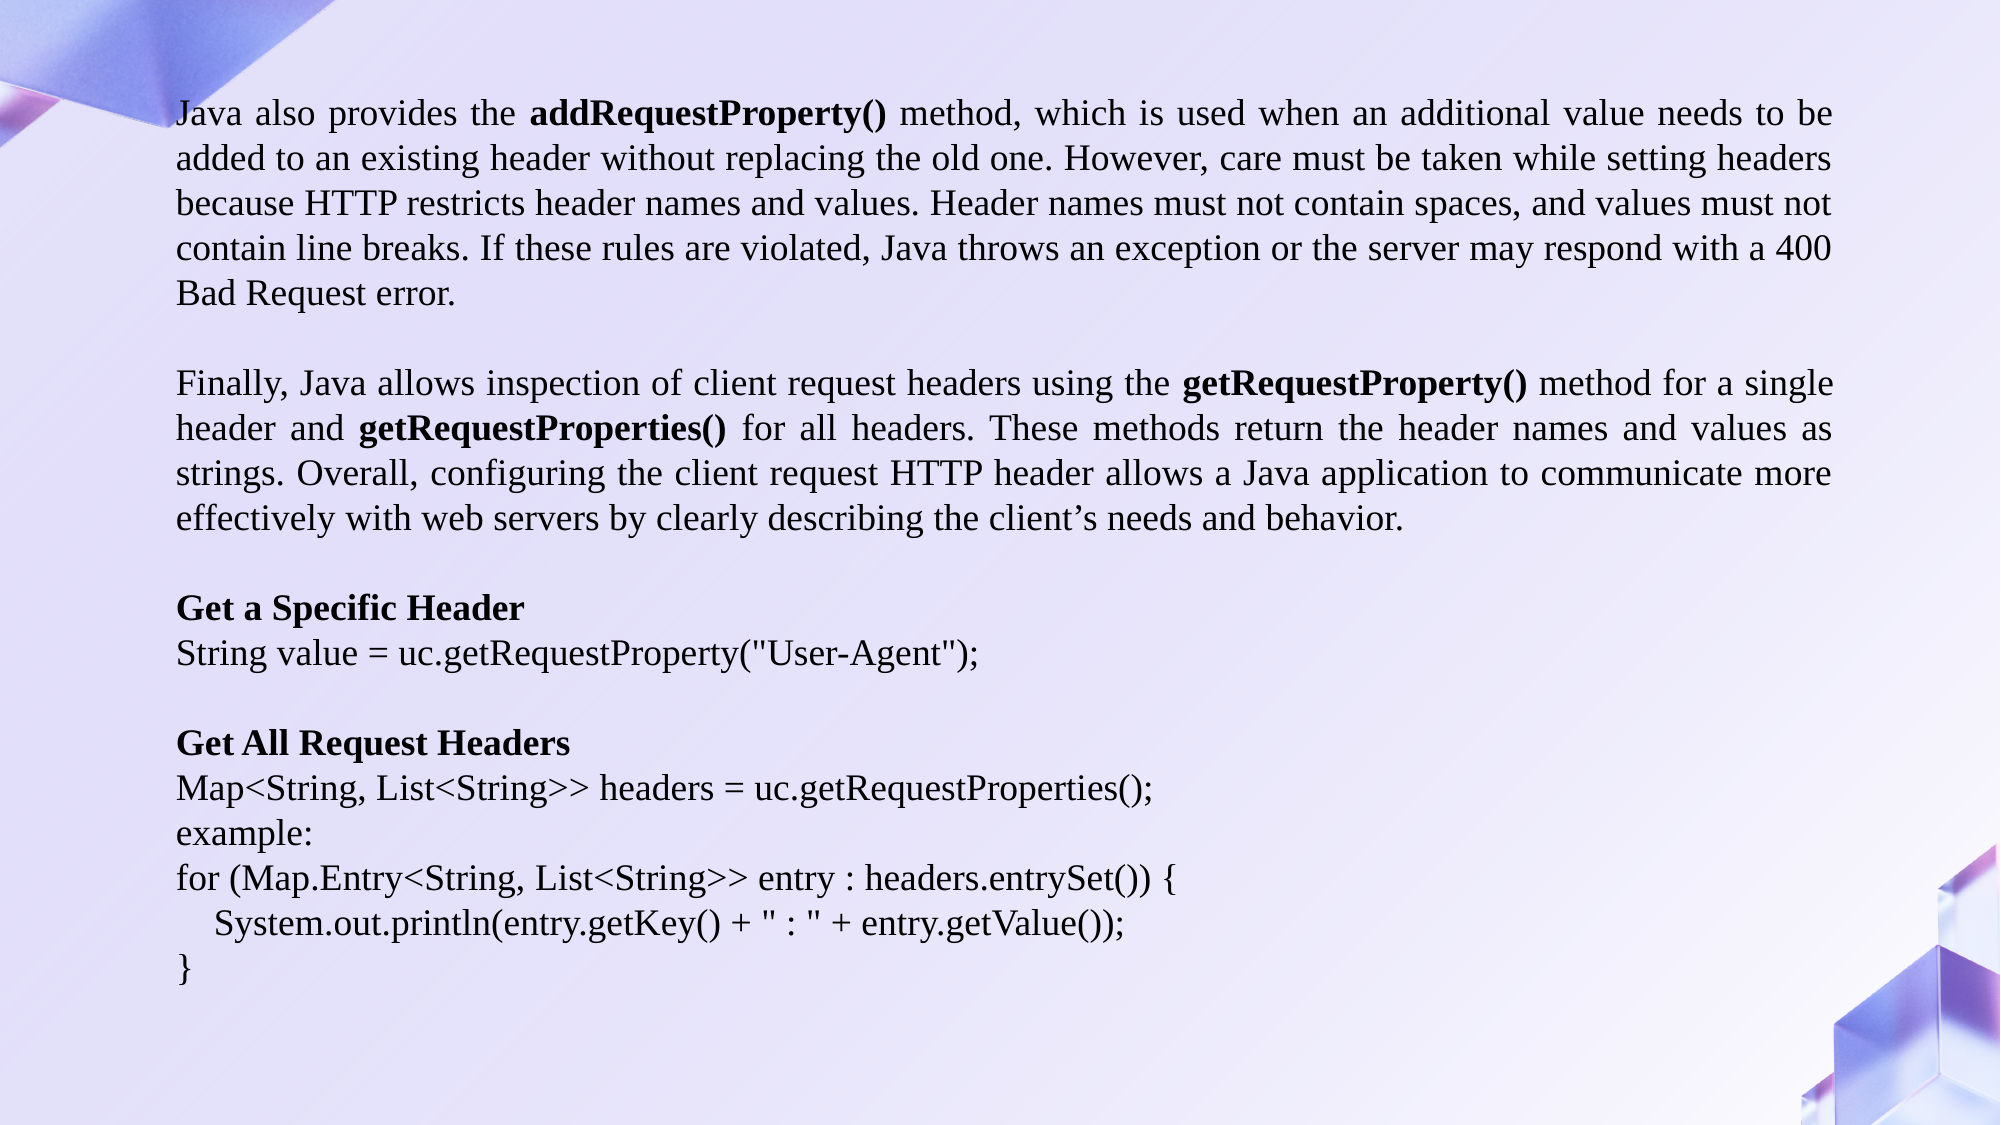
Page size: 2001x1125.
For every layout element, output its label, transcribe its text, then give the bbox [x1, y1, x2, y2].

picture [1696, 760, 2000, 1125]
picture [0, 0, 703, 374]
text_box Java also provides the addRequestProperty() method, which is used when an additional value needs to be added to an existing header without replacing the old one. However, care must be taken while setting headers because HTTP restricts header names and values. Header names must not contain spaces, and values must not contain line breaks. If these rules are violated, Java throws an exception or the server may respond with a 400 Bad Request error. Finally, Java allows inspection of client request headers using the getRequestProperty() method for a single header and getRequestProperties() for all headers. These methods return the header names and values as strings. Overall, configuring the client request HTTP header allows a Java application to communicate more effectively with web servers by clearly describing the client’s needs and behavior. Get a Specific Header String value = uc.getRequestProperty("User-Agent"); Get All Request Headers Map<String, List<String>> headers = uc.getRequestProperties(); example: for (Map.Entry<String, List<String>> entry : headers.entrySet()) { System.out.println(entry.getKey() + " : " + entry.getValue()); } [161, 80, 1850, 1053]
